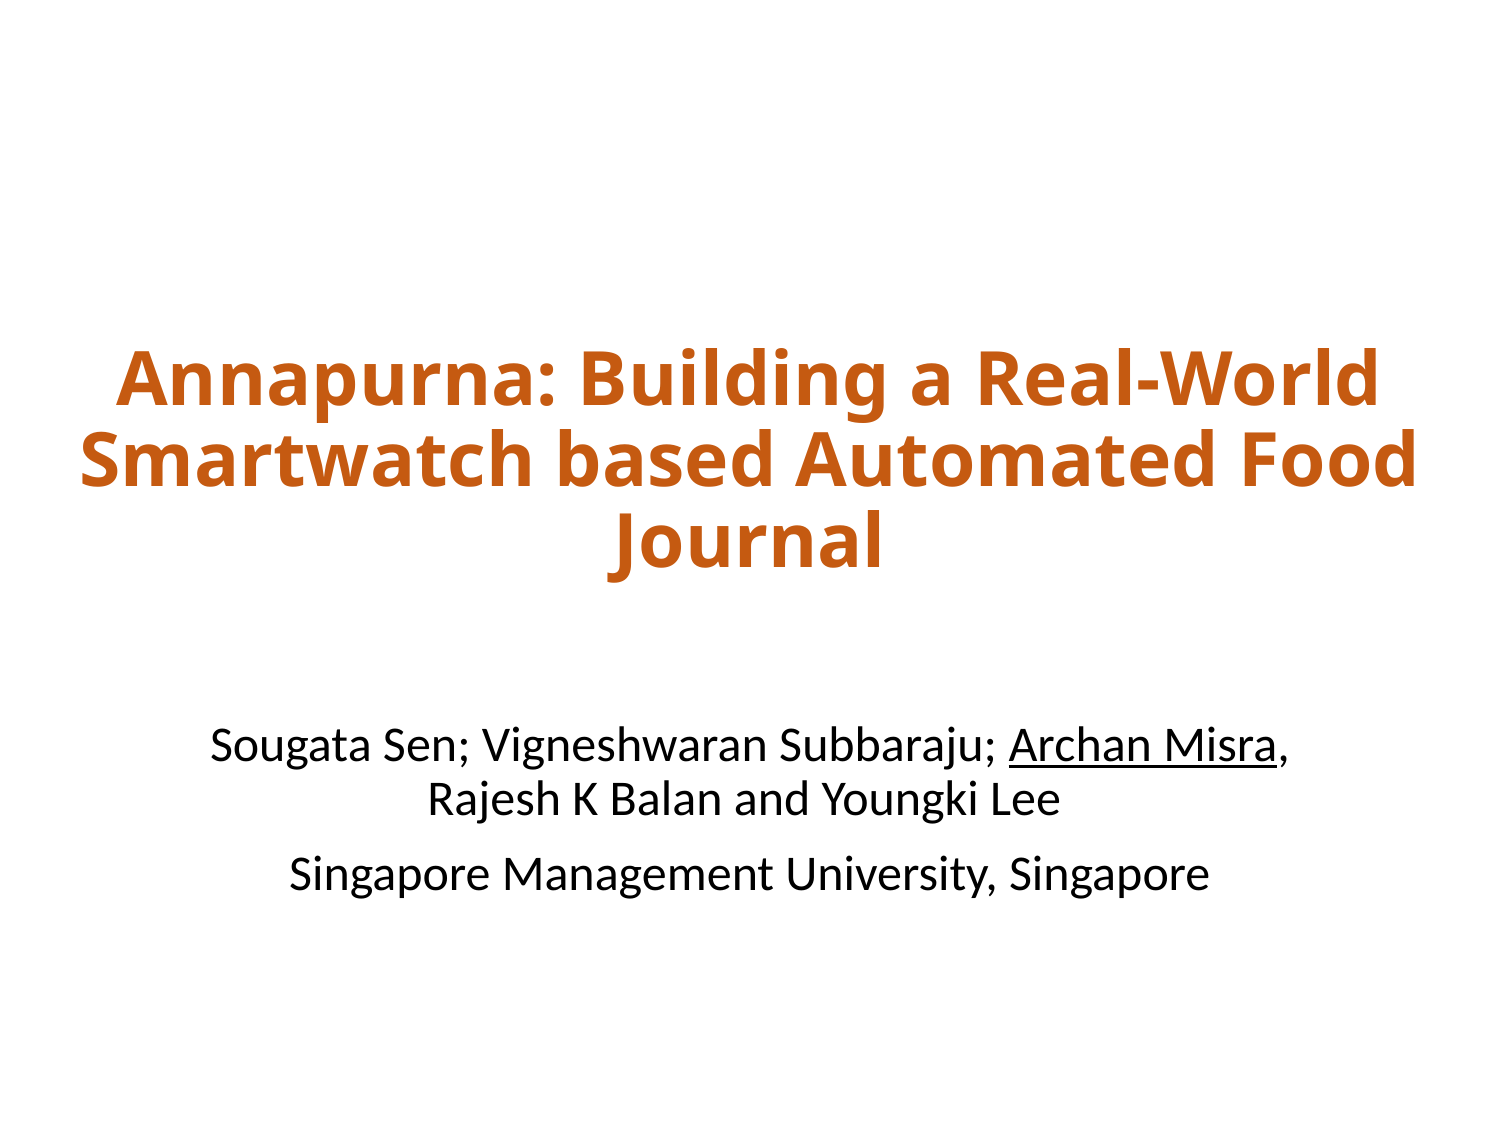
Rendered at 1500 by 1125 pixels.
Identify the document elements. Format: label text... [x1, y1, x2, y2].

subtitle Sougata Sen; Vigneshwaran Subbaraju; Archan Misra, Rajesh K Balan and Youngki Lee Singapore Management University, Singapore [187, 710, 1313, 983]
title Annapurna: Building a Real-World Smartwatch based Automated Food Journal [57, 199, 1443, 591]
